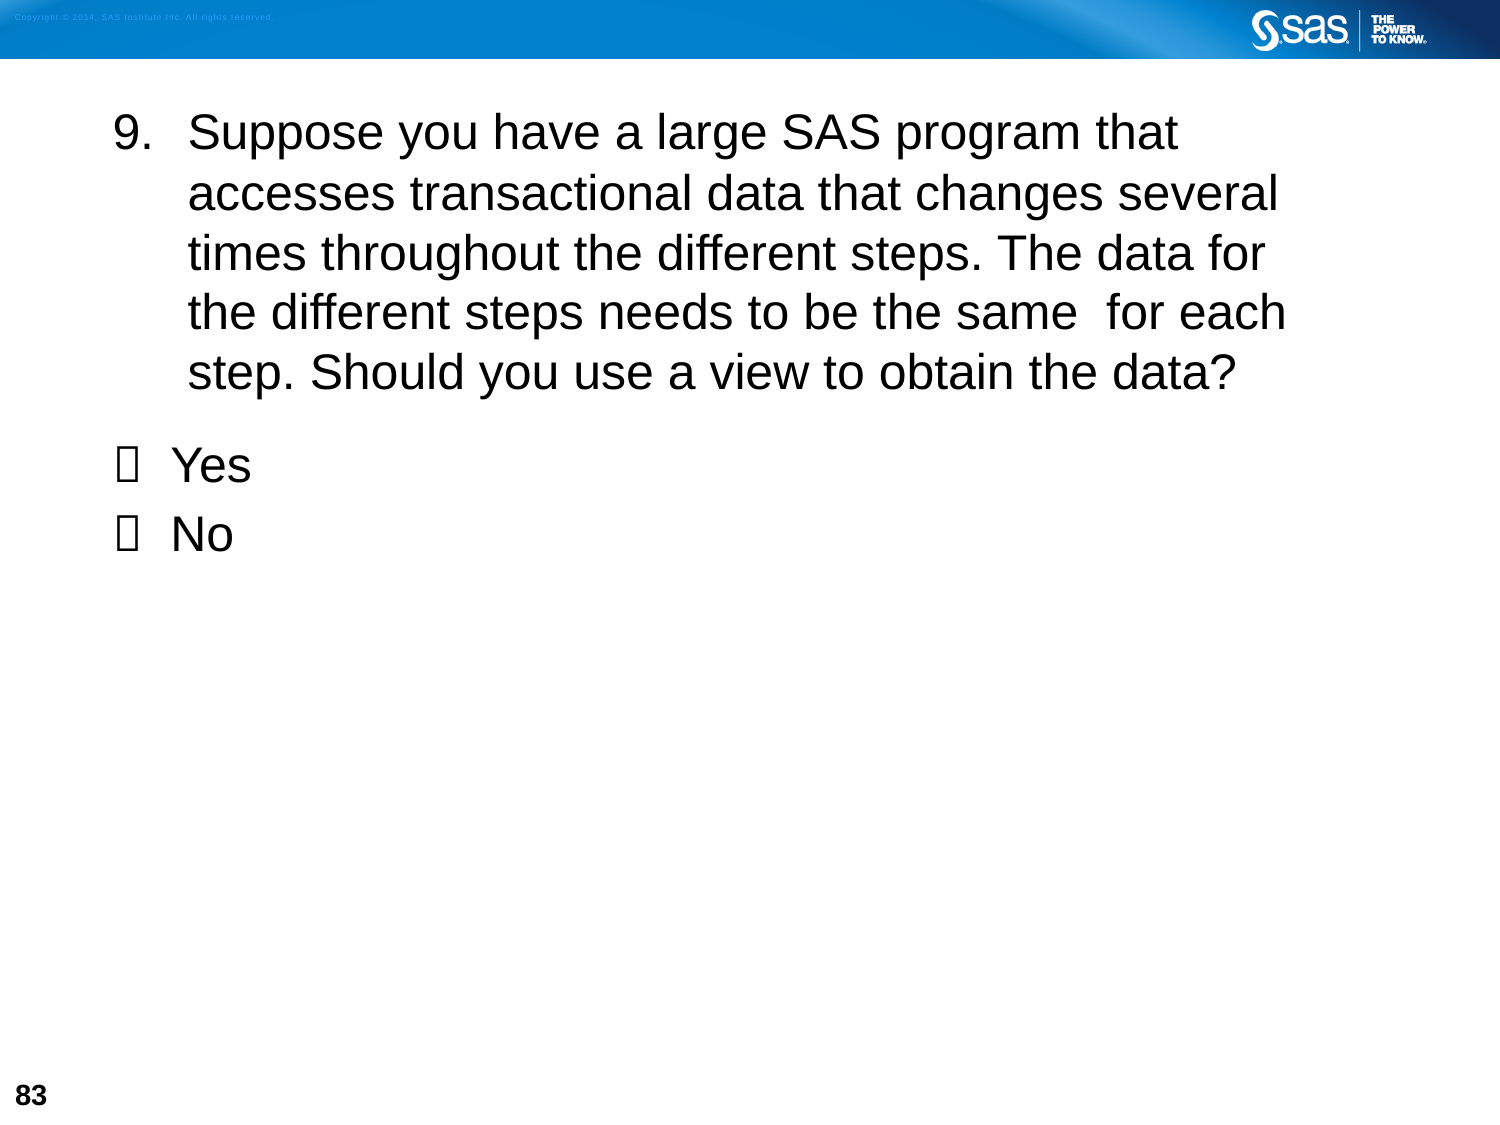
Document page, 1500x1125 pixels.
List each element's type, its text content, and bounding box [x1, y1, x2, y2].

picture [0, 0, 1500, 59]
list Suppose you have a large SAS program that accesses transactional data that changes several times throughout the different steps. The data for the different steps needs to be the same for each step. Should you use a view to obtain the data?  Yes  No [112, 99, 1400, 800]
